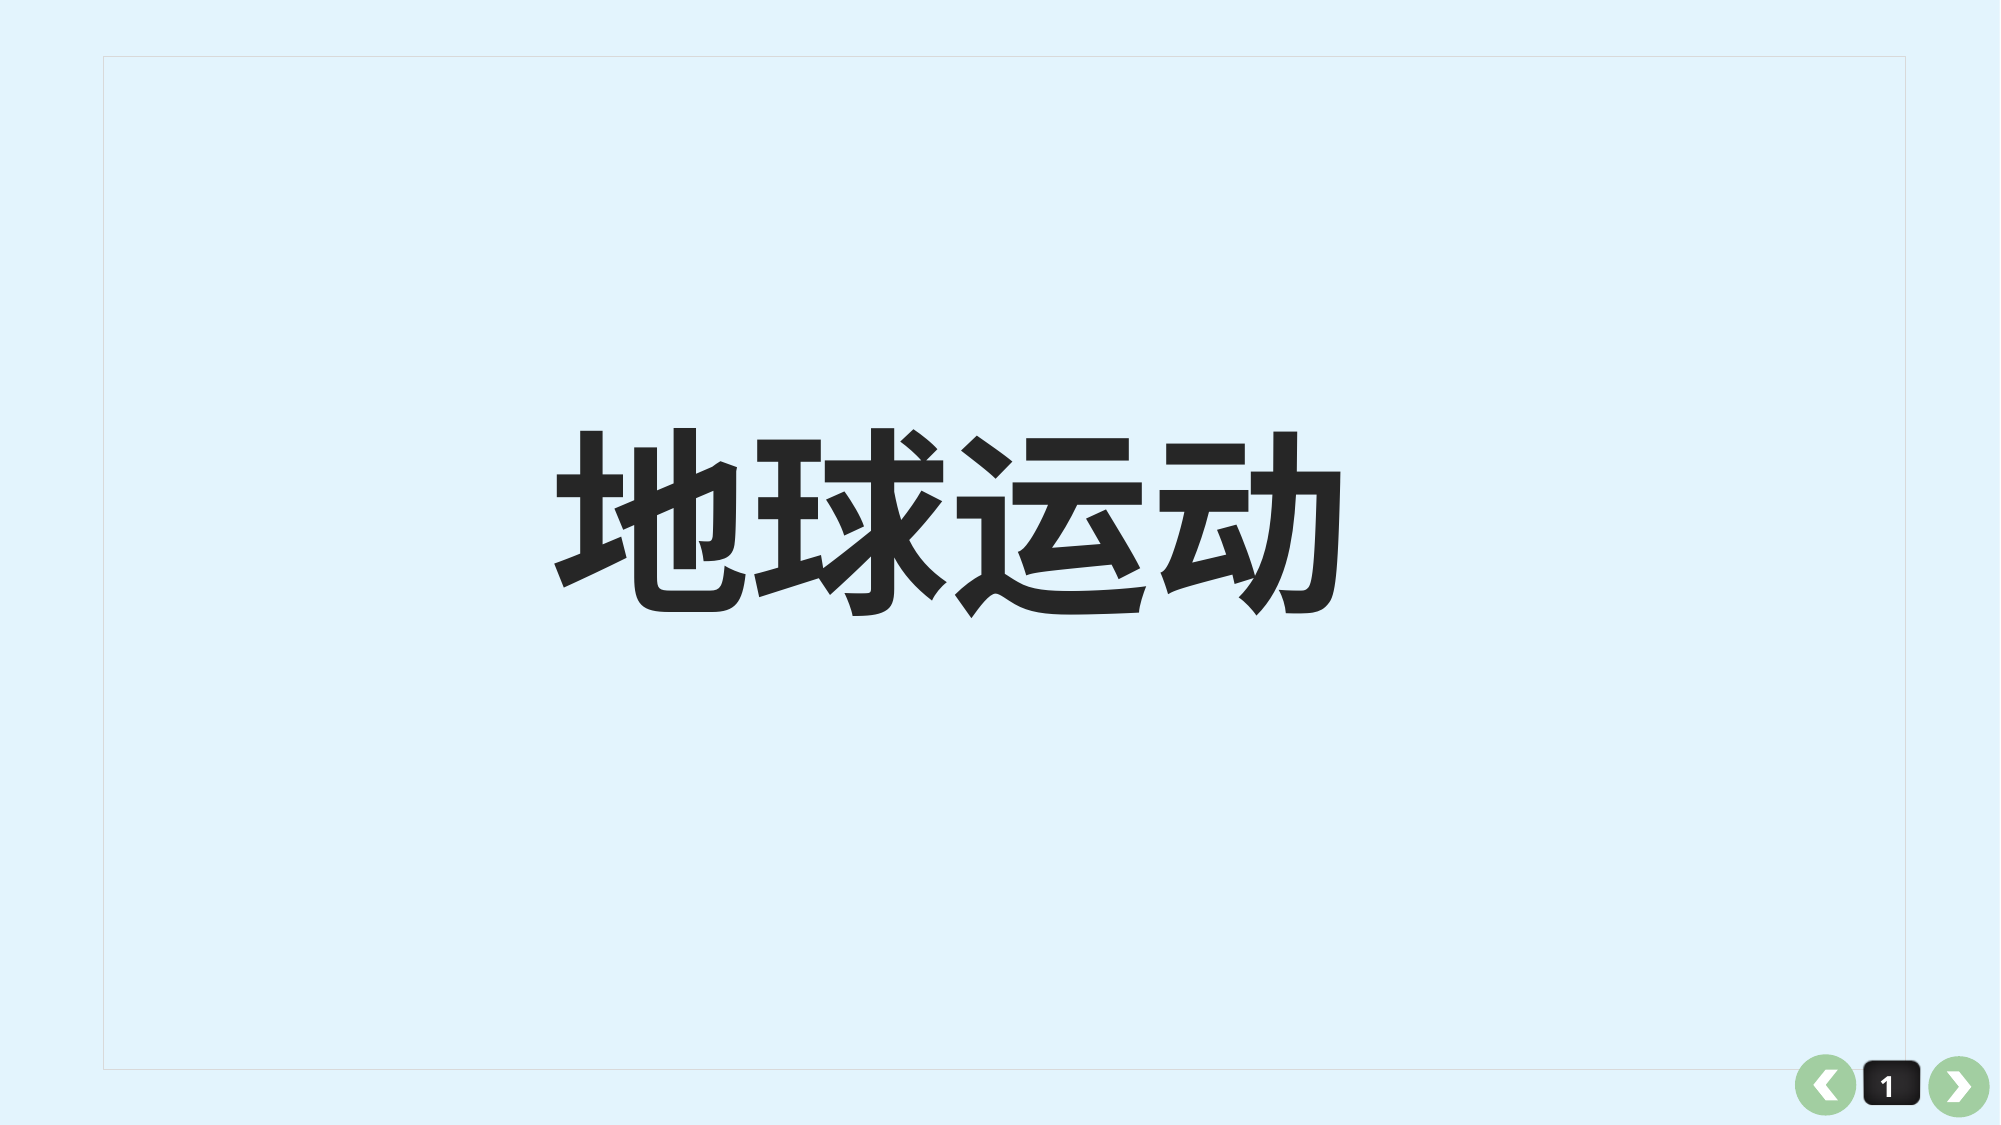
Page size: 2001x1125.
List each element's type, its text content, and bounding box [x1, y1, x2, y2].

picture [1860, 1056, 1925, 1110]
text_box 地球运动 [419, 391, 1482, 647]
